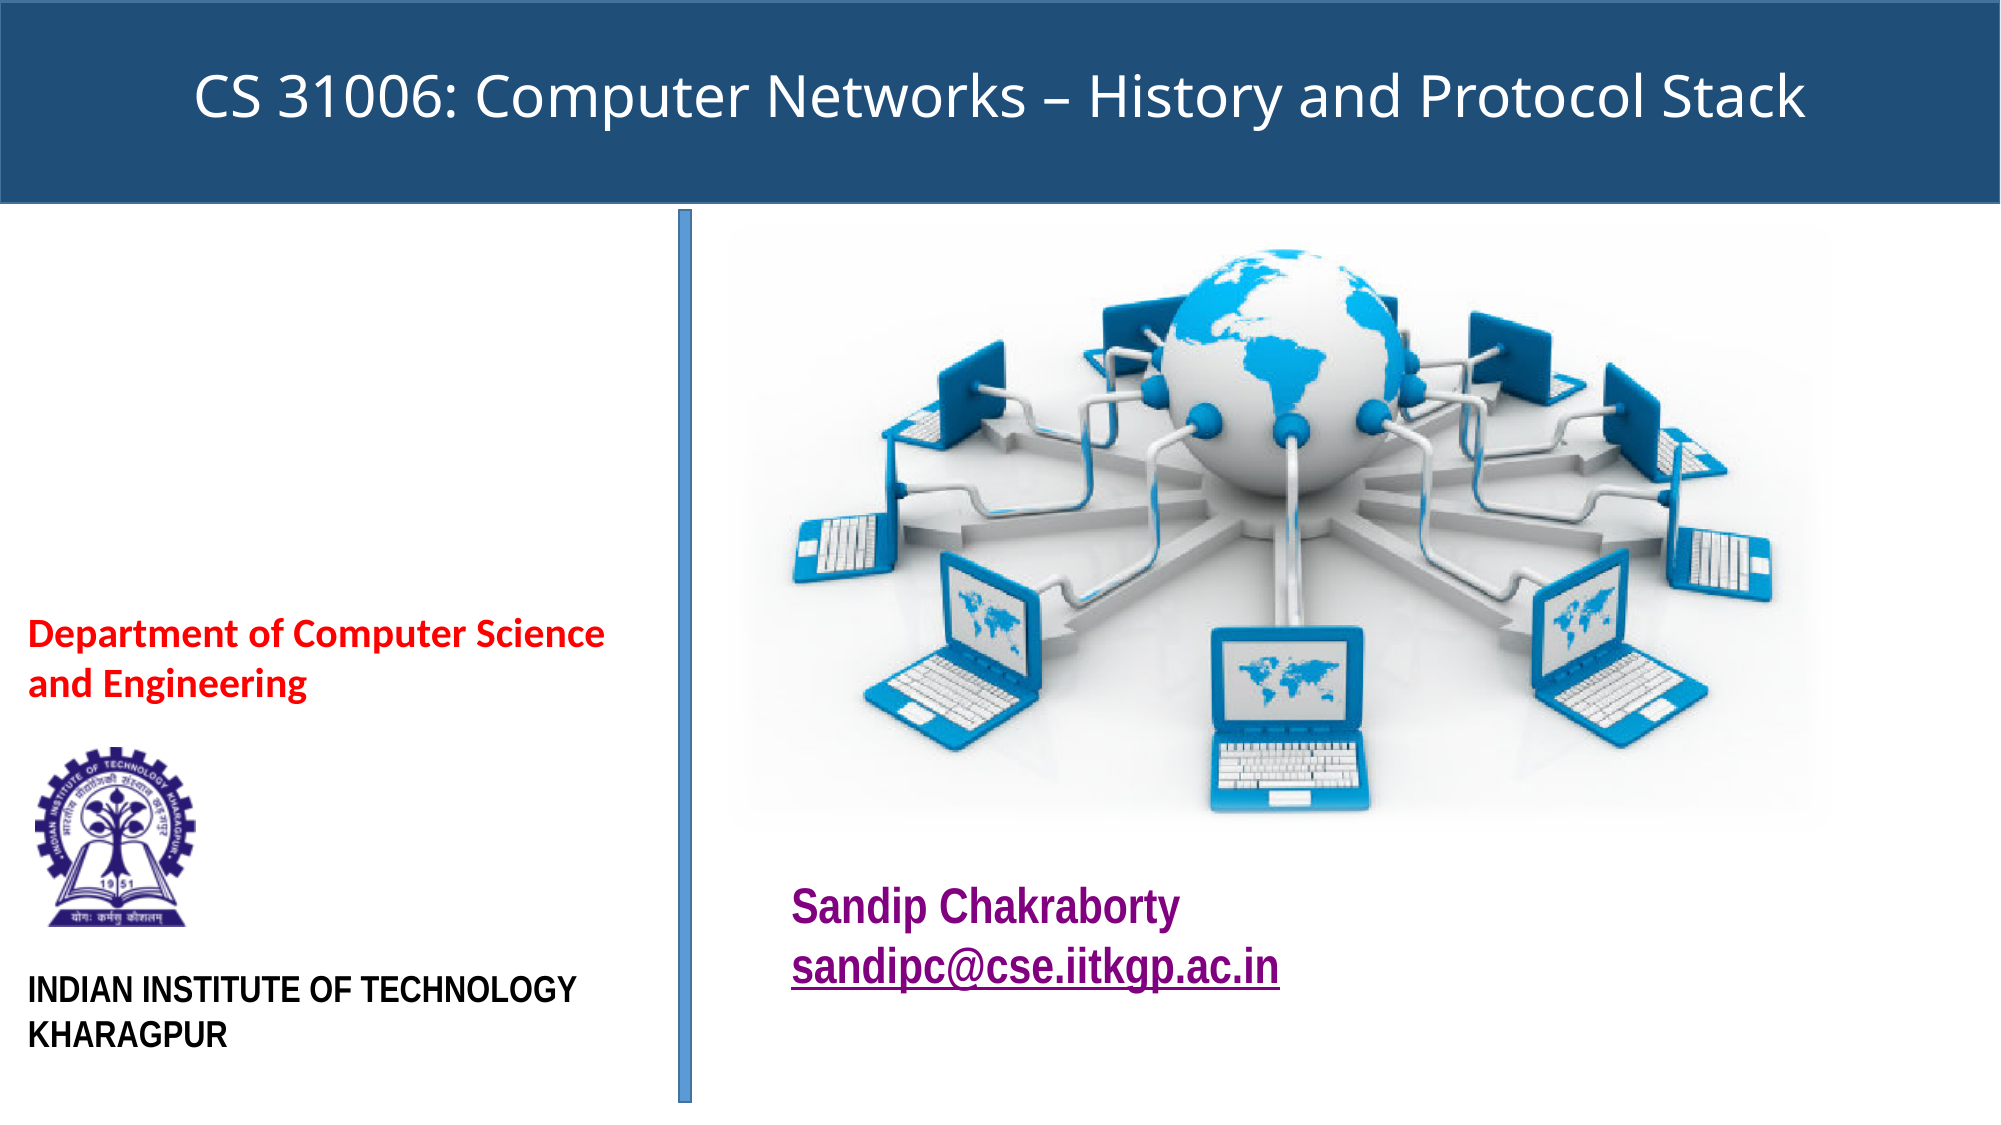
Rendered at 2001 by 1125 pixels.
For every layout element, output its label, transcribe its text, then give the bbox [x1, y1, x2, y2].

picture [35, 747, 196, 927]
title CS 31006: Computer Networks – History and Protocol Stack [0, 59, 2000, 165]
picture [729, 225, 1831, 831]
